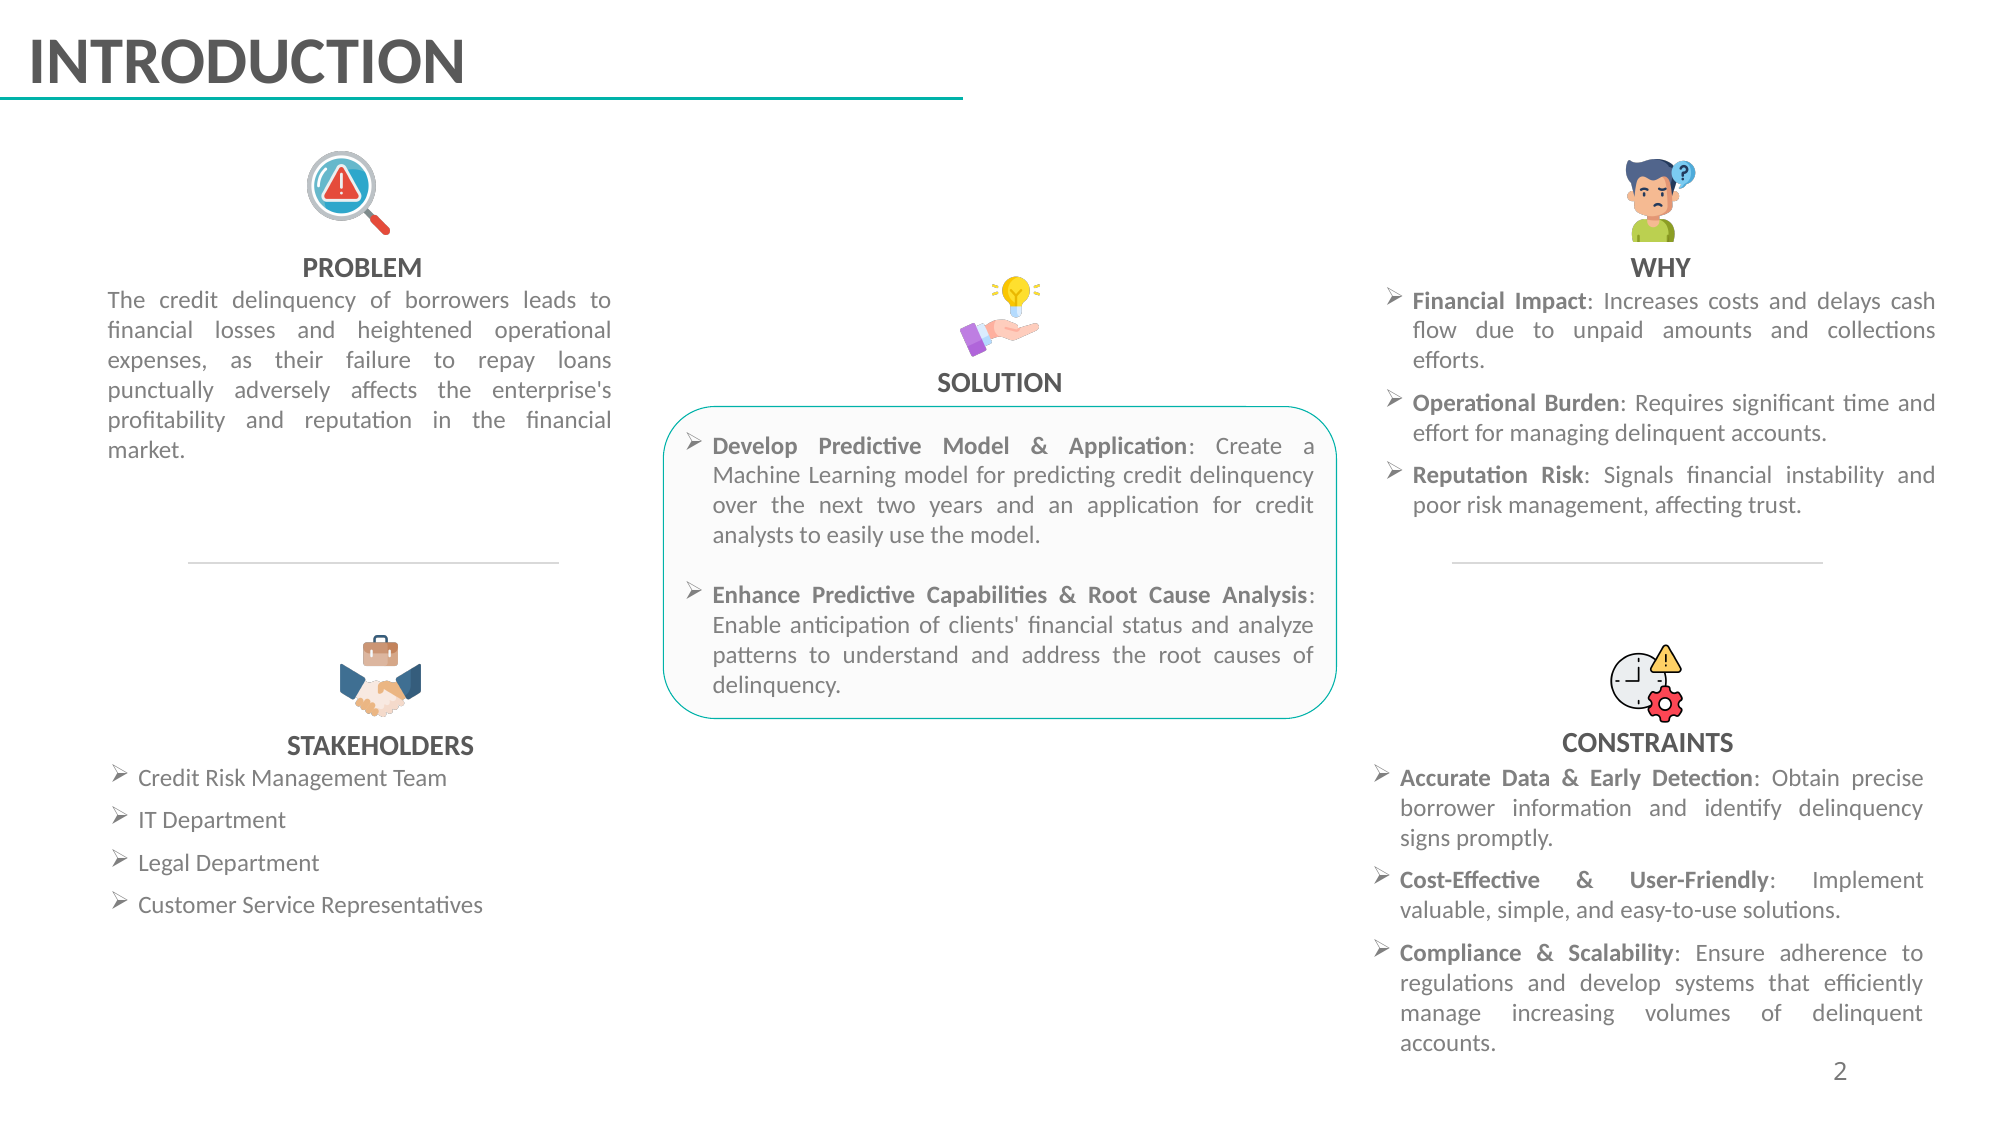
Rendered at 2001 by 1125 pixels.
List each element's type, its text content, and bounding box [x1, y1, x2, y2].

picture [1602, 639, 1691, 728]
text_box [1384, 240, 1938, 505]
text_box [107, 240, 614, 474]
picture [306, 151, 391, 235]
text_box Develop Predictive Model & Application: Create a Machine Learning model for predicting credit delinquency over the next two years and an application for credit analysts to easily use the model. Enhance Predictive Capabilities & Root Cause Analysis: Enable anticipation of clients' financial status and analyze patterns to understand and address the root causes of delinquency. [661, 404, 1339, 721]
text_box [109, 717, 652, 929]
text_box SOLUTION [899, 356, 1100, 406]
picture [339, 635, 422, 717]
picture [959, 276, 1041, 357]
picture [1618, 158, 1703, 243]
slide_number 2 [1412, 1068, 1863, 1103]
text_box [0, 9, 1755, 107]
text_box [1371, 715, 1925, 1068]
